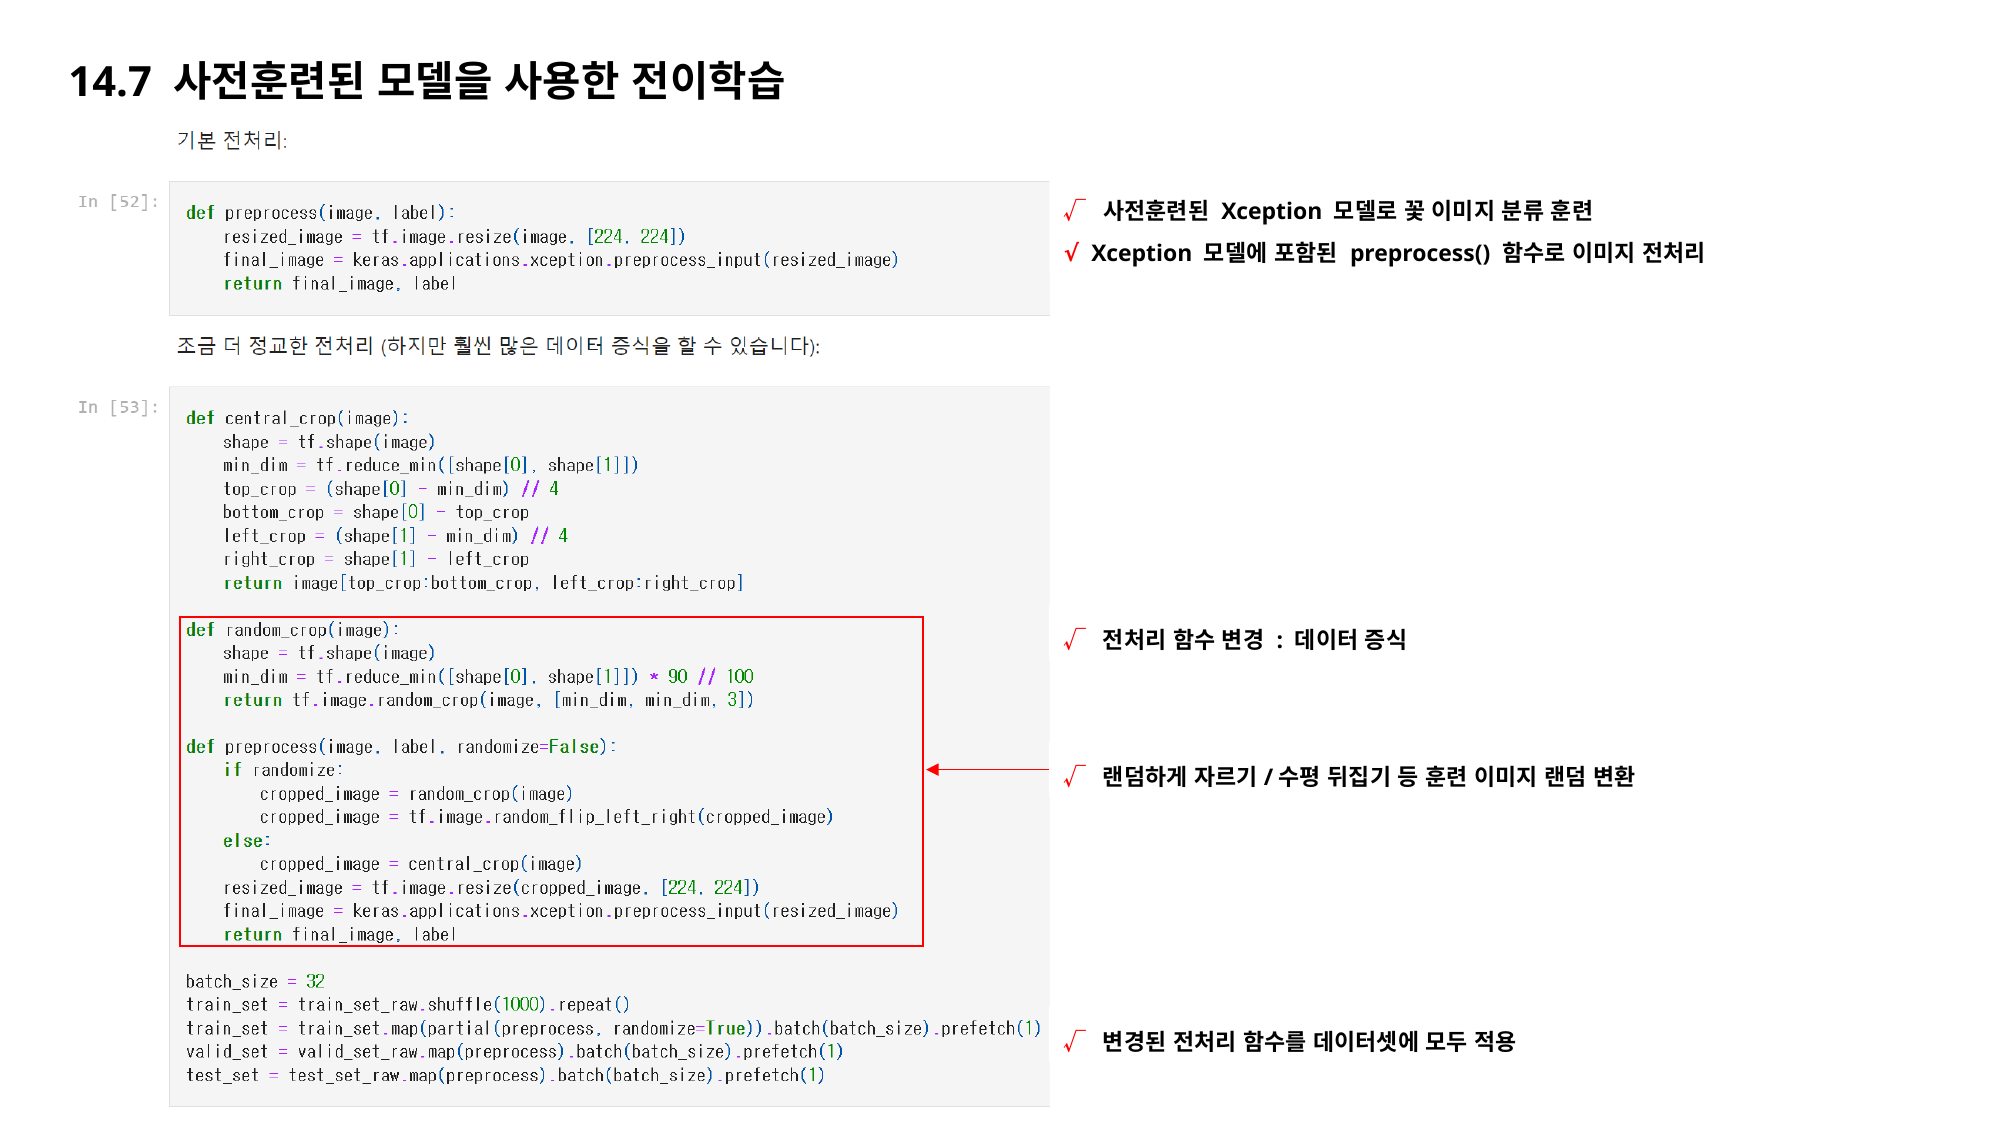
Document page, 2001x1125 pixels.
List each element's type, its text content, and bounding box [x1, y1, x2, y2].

text_box 14.7 사전훈련된 모델을 사용한 전이학습 [53, 47, 1000, 112]
text_box √ 변경된 전처리 함수를 데이터셋에 모두 적용 [1050, 1006, 1613, 1063]
picture [78, 123, 1050, 1111]
text_box √ 사전훈련된 Xception 모델로 꽃 이미지 분류 훈련 √ Xception 모델에 포함된 preprocess() 함수로 이미지 전처리 [1050, 176, 1797, 274]
text_box √ 랜덤하게 자르기/수평 뒤집기 등 훈련 이미지 랜덤 변환 [1050, 741, 1789, 798]
text_box √ 전처리 함수 변경 : 데이터 증식 [1050, 604, 1883, 661]
